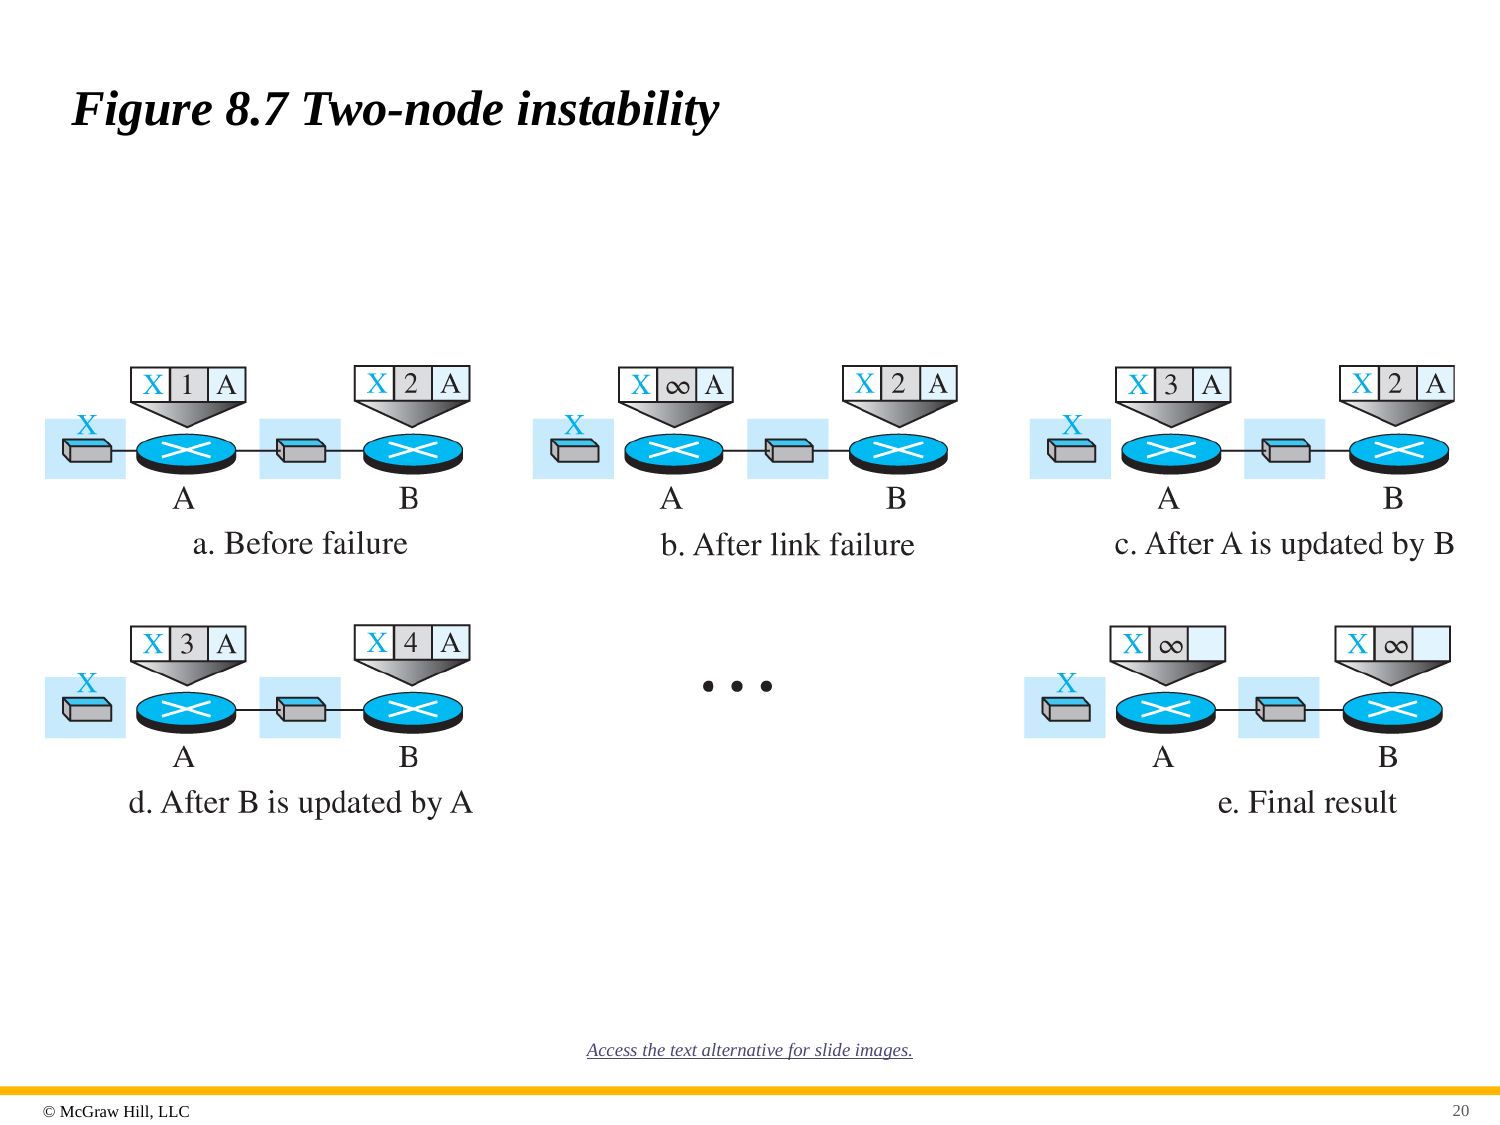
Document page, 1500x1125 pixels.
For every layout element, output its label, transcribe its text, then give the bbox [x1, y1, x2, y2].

list Access the text alternative for slide images. [525, 1033, 975, 1066]
title Figure 8.7 Two-node instability [56, 50, 1444, 162]
picture [44, 365, 1455, 826]
slide_number 20 [1418, 1096, 1477, 1123]
